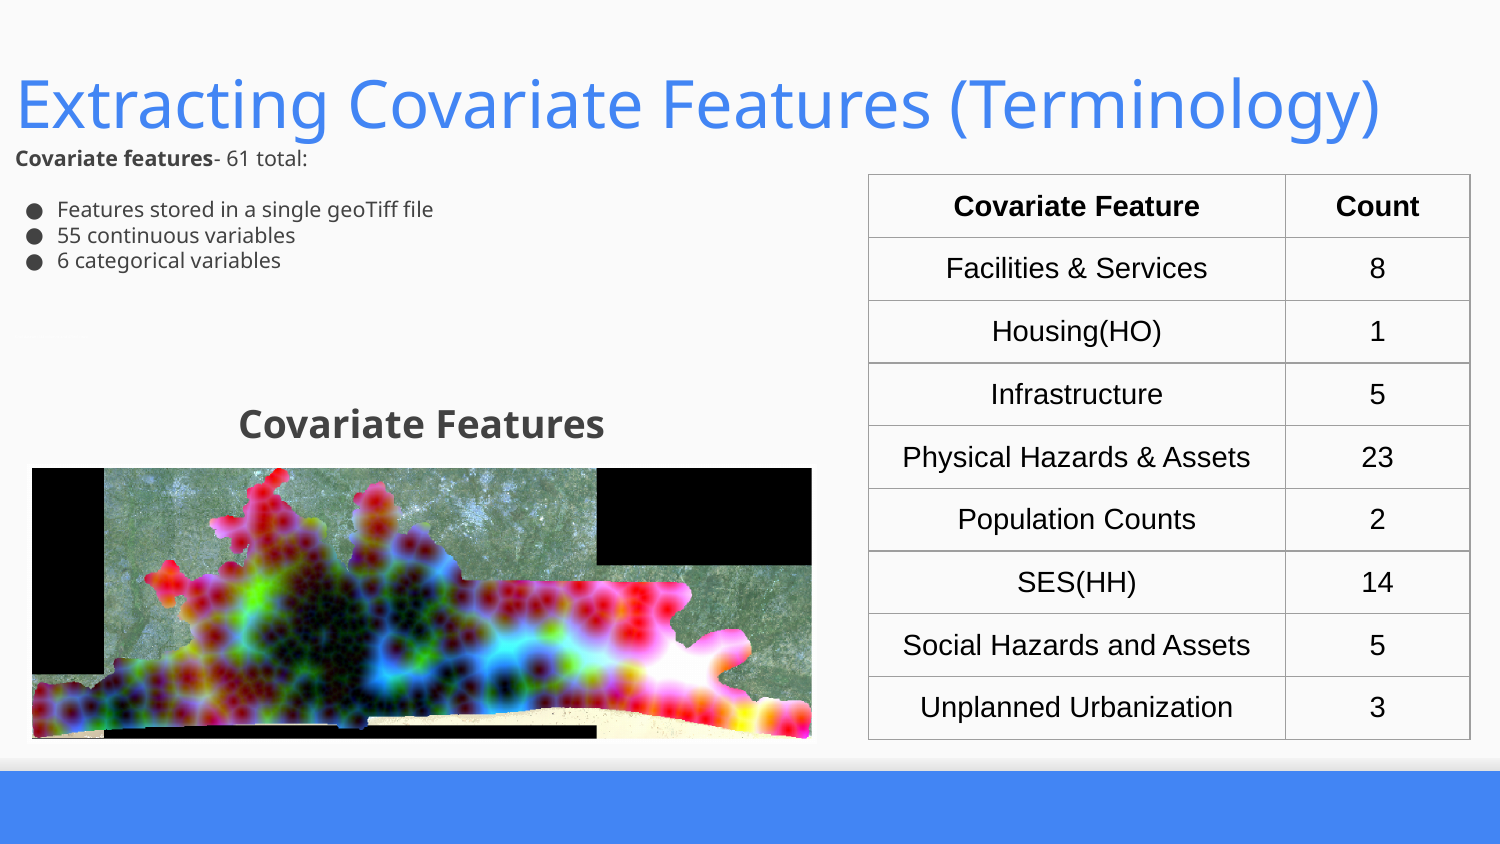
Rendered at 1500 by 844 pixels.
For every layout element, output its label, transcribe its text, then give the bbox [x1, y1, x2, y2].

title Extracting Covariate Features (Terminology) [0, 30, 1446, 157]
table_cell Infrastructure [869, 364, 1285, 425]
table_cell Social Hazards and Assets [869, 614, 1285, 676]
table_cell Physical Hazards & Assets [869, 426, 1285, 488]
table_cell 5 [1286, 614, 1469, 676]
table_cell 2 [1286, 489, 1469, 550]
list Covariate features- 61 total: Features stored in a single geoTiff file 55 continuous variables 6 categorical variables Final dataset (144 columns and 47560 rows) [0, 129, 975, 362]
table_cell Population Counts [869, 489, 1285, 550]
table_header Count [1286, 175, 1469, 237]
picture [26, 464, 817, 744]
table_cell Unplanned Urbanization [869, 677, 1285, 739]
table_cell SES(HH) [869, 552, 1285, 613]
list Covariate Features [141, 382, 703, 462]
table_cell Facilities & Services [869, 238, 1285, 300]
table_cell 23 [1286, 426, 1469, 488]
table_cell 14 [1286, 552, 1469, 613]
table_cell 8 [1286, 238, 1469, 300]
table_header Covariate Feature [869, 175, 1285, 237]
table_cell 1 [1286, 301, 1469, 362]
table_cell 5 [1286, 364, 1469, 425]
table_cell 3 [1286, 677, 1469, 739]
table_cell Housing(HO) [869, 301, 1285, 362]
